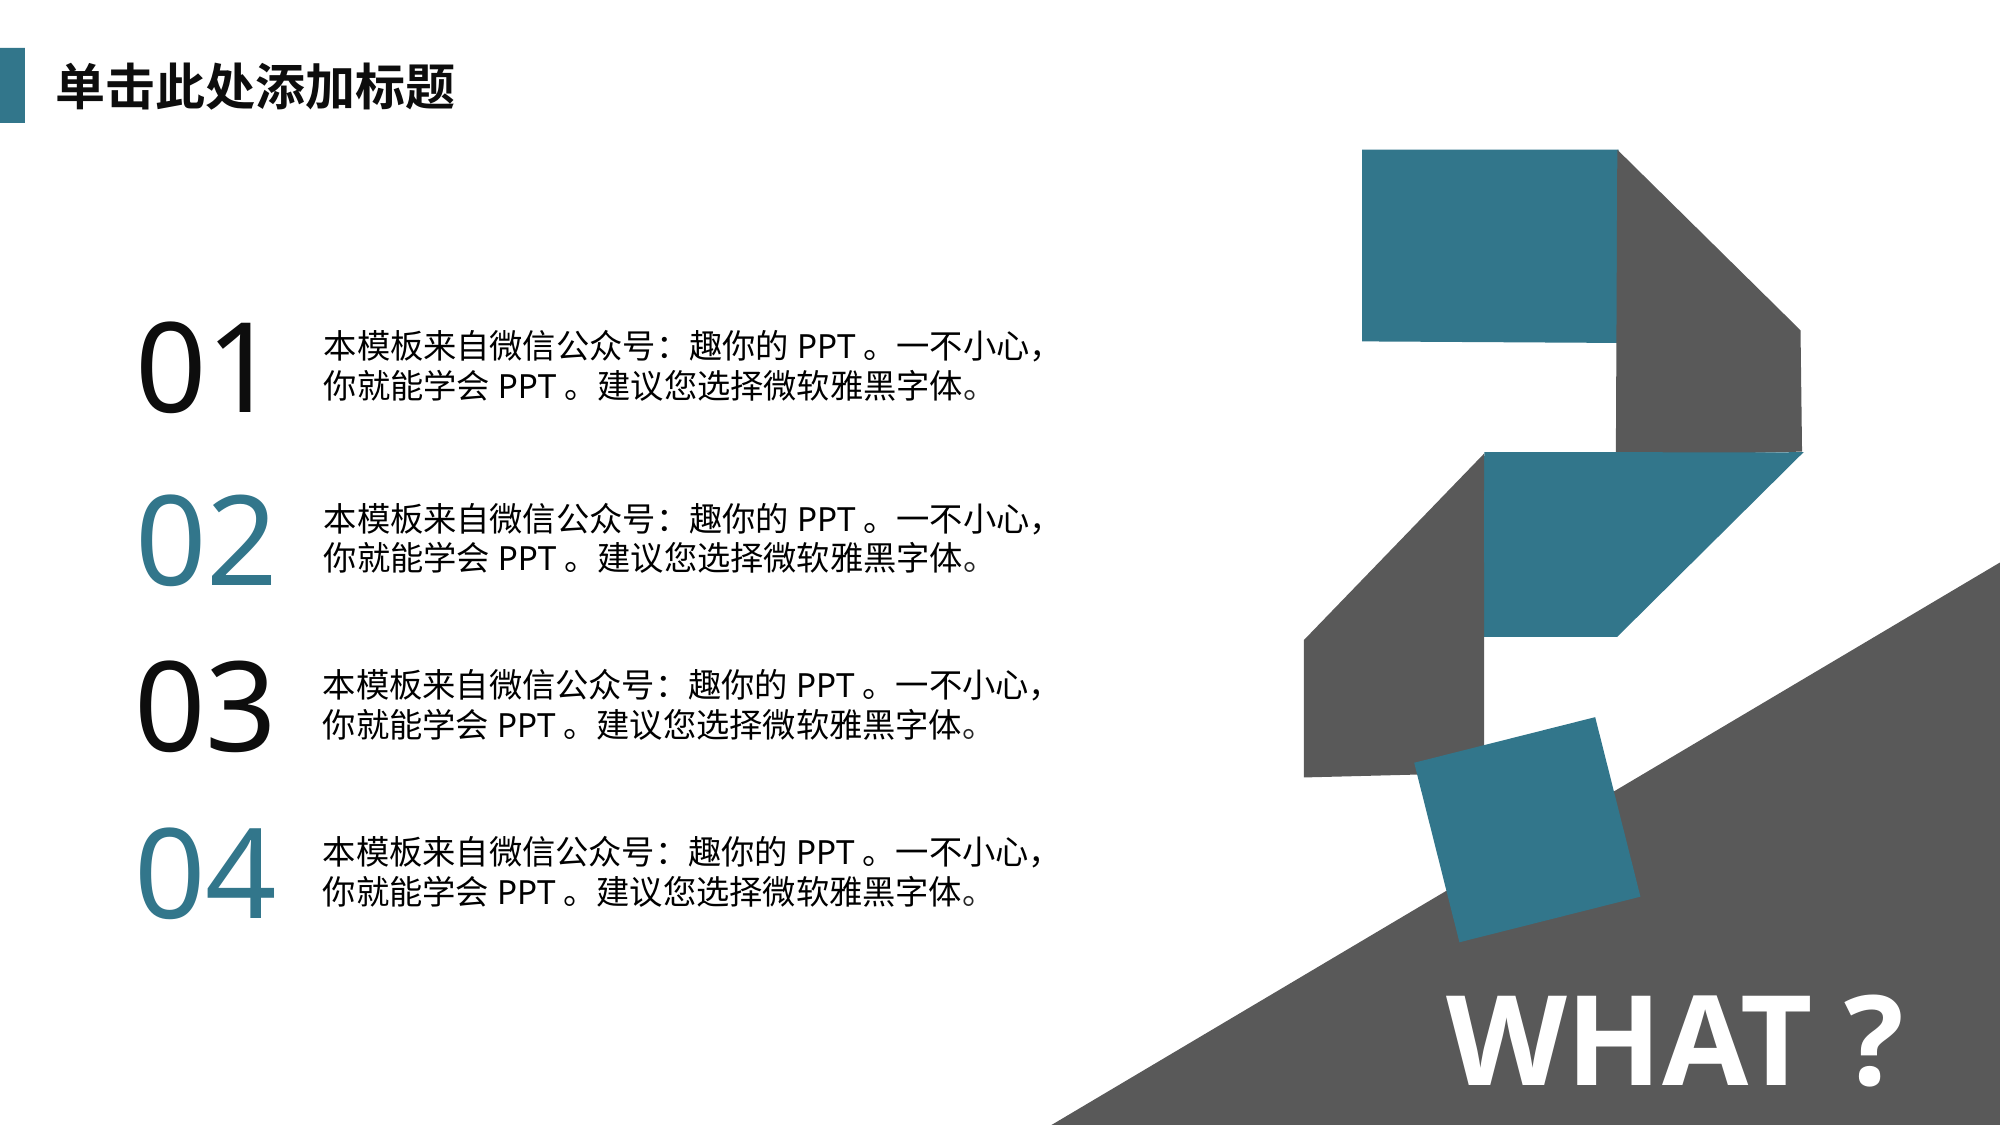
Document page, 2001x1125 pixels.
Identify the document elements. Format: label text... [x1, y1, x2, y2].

text_box 单击此处添加标题 [40, 47, 523, 123]
text_box [0, 47, 26, 124]
text_box [1049, 561, 2000, 1125]
text_box 02 [120, 452, 332, 618]
text_box 本模板来自微信公众号：趣你的PPT。一不小心，你就能学会PPT。建议您选择微软雅黑字体。 [302, 821, 1109, 919]
text_box 本模板来自微信公众号：趣你的PPT。一不小心，你就能学会PPT。建议您选择微软雅黑字体。 [303, 315, 1110, 413]
text_box [1614, 147, 1804, 451]
text_box 本模板来自微信公众号：趣你的PPT。一不小心，你就能学会PPT。建议您选择微软雅黑字体。 [302, 654, 1109, 751]
text_box [1486, 451, 1807, 638]
text_box [1361, 148, 1616, 344]
text_box 03 [119, 619, 331, 785]
text_box [1302, 451, 1486, 779]
text_box 04 [119, 786, 331, 952]
text_box [1412, 715, 1642, 944]
text_box 本模板来自微信公众号：趣你的PPT。一不小心，你就能学会PPT。建议您选择微软雅黑字体。 [303, 487, 1110, 585]
text_box 01 [120, 280, 332, 446]
text_box WHAT ? [1431, 953, 2000, 1118]
